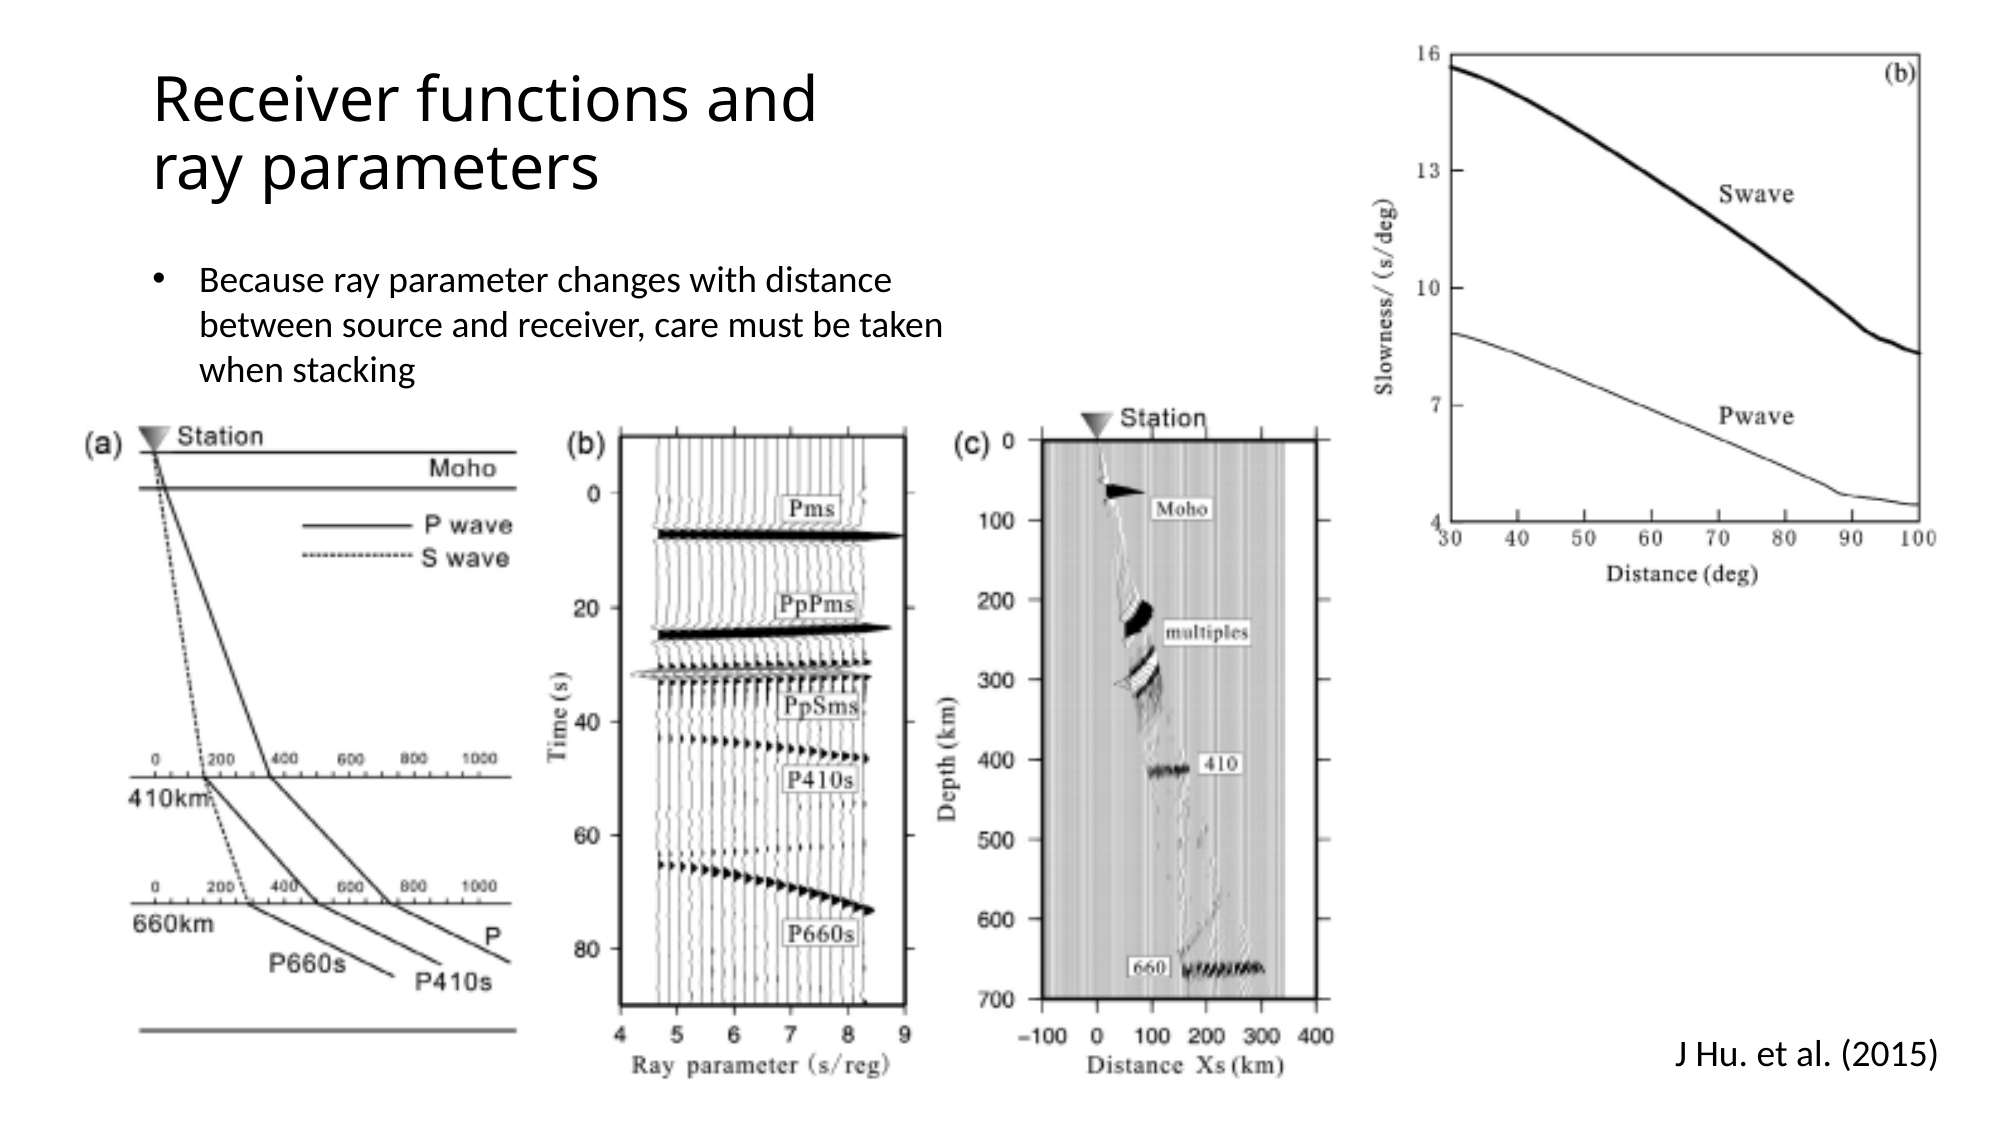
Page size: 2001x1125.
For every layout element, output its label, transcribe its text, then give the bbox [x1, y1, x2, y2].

text_box J Hu. et al. (2015) [1660, 1021, 1955, 1082]
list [1349, 17, 1959, 602]
text_box Because ray parameter changes with distance between source and receiver, care must be taken when stacking [137, 247, 1000, 398]
title Receiver functions and ray parameters [137, 59, 1349, 211]
picture [69, 399, 1350, 1099]
